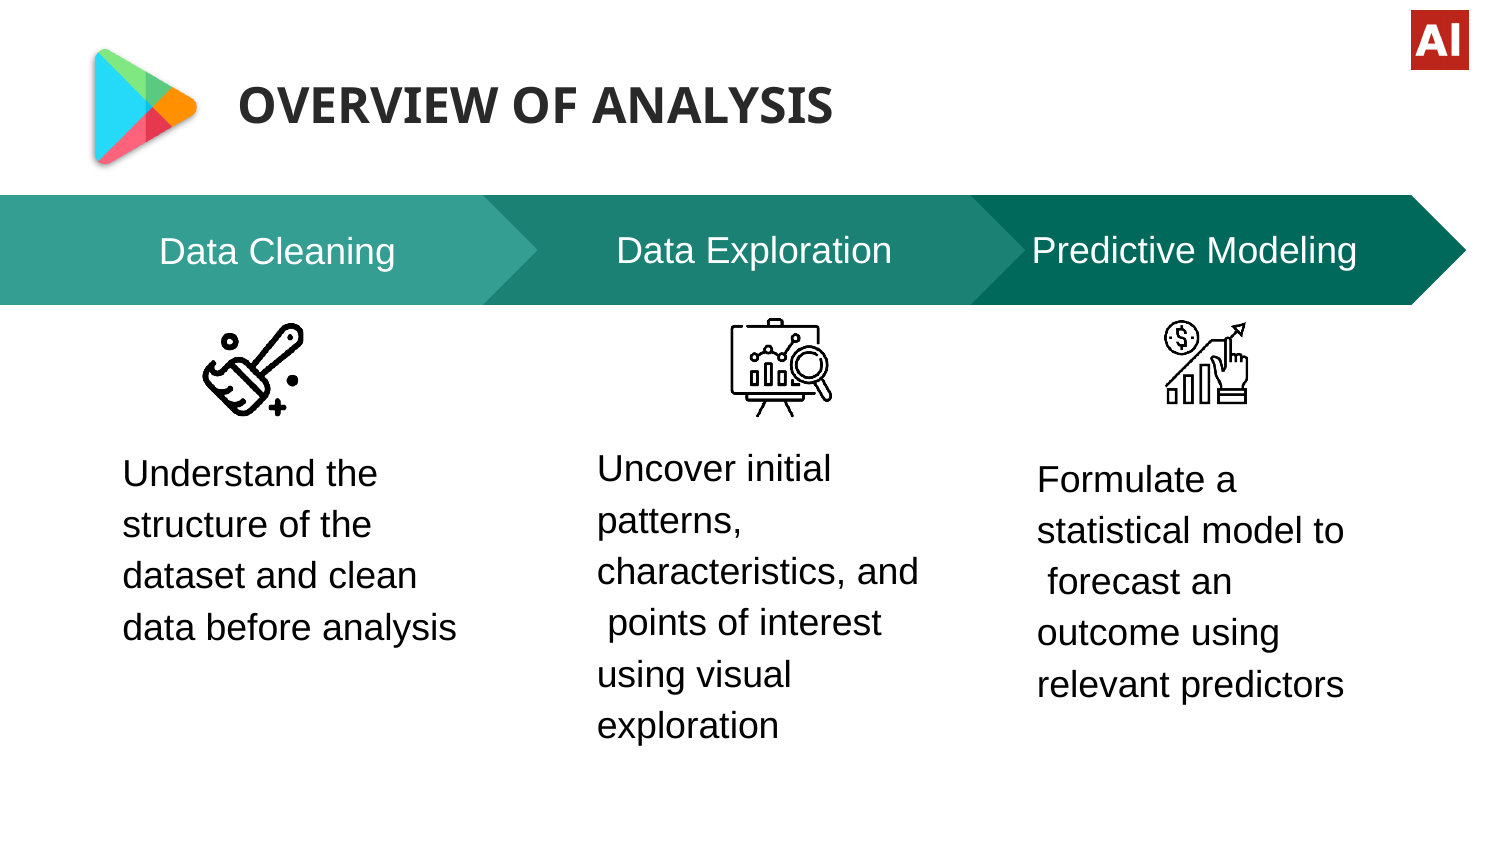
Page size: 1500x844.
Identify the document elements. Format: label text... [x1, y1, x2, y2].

text_box [202, 318, 304, 420]
text_box Predictive Modeling [1029, 224, 1361, 272]
text_box Formulate a statistical model to forecast an outcome using relevant predictors [1034, 446, 1348, 705]
text_box Data Cleaning [156, 224, 398, 272]
text_box Data Exploration [613, 224, 895, 272]
text_box [0, 195, 536, 305]
title OVERVIEW OF ANALYSIS [235, 71, 894, 195]
picture [1411, 10, 1469, 70]
text_box [1162, 318, 1249, 405]
text_box Uncover initial patterns, characteristics, and points of interest using visual exploration [594, 436, 922, 746]
text_box [730, 316, 832, 418]
text_box Understand the structure of the dataset and clean data before analysis [120, 440, 460, 648]
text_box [78, 42, 212, 177]
text_box [972, 195, 1467, 305]
text_box [483, 195, 1026, 305]
